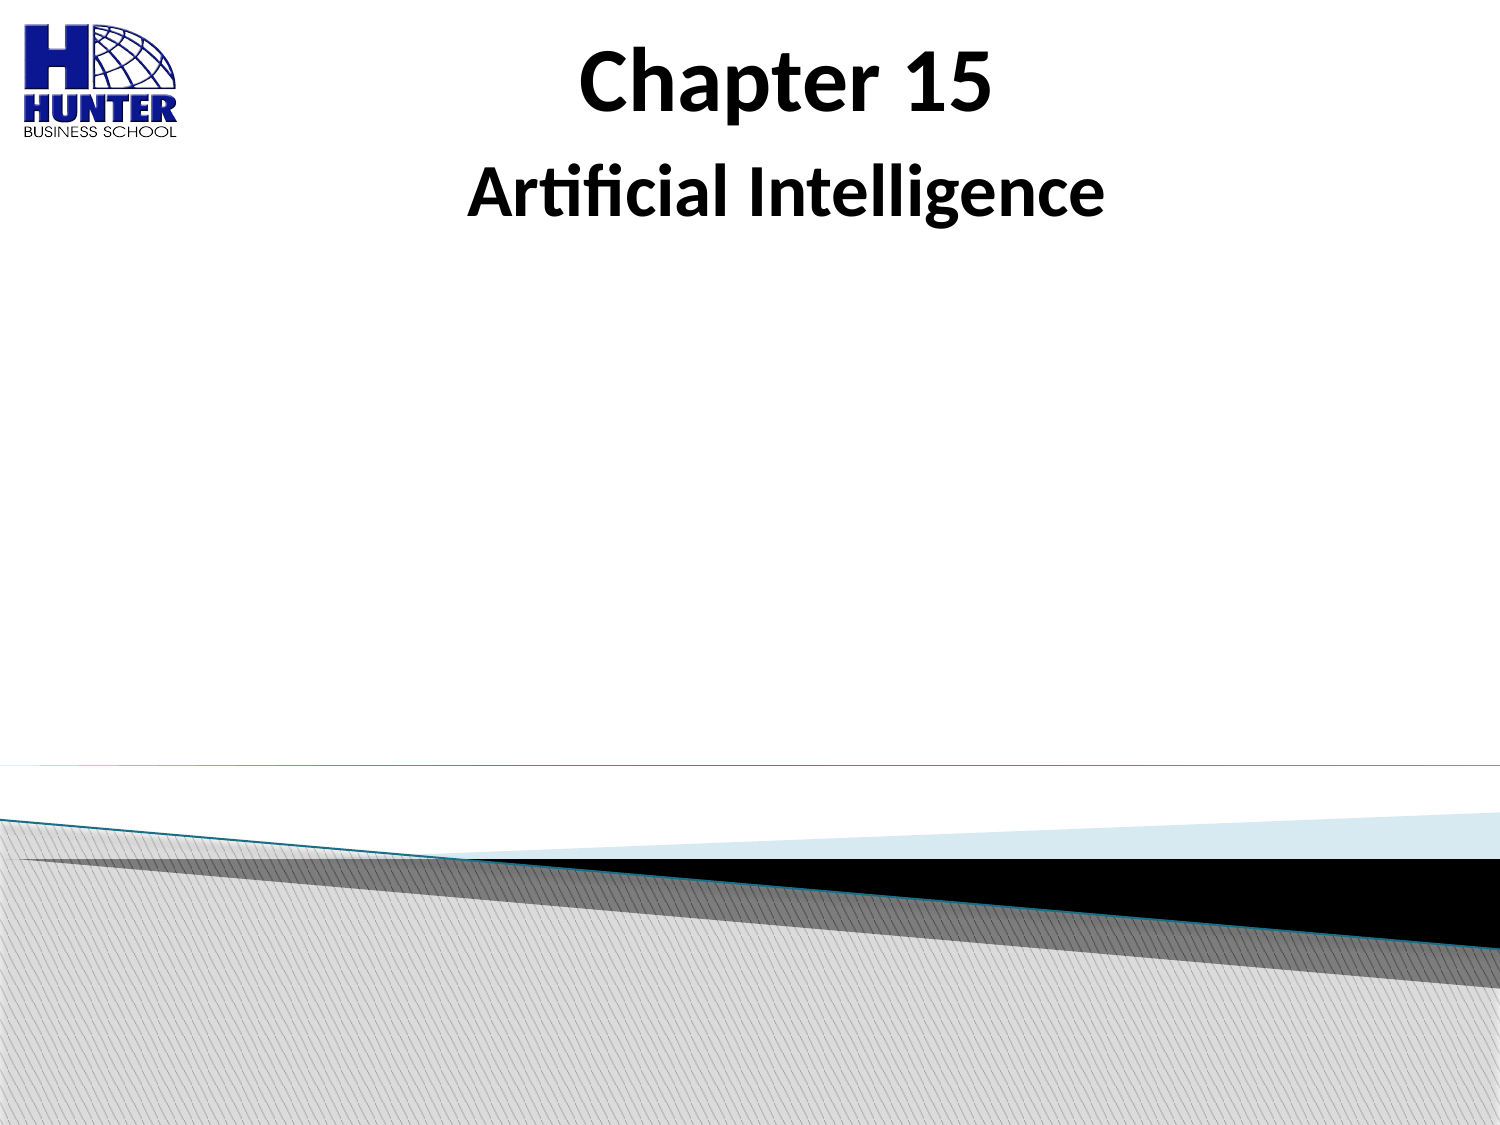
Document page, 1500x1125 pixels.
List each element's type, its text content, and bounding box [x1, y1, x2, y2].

picture [24, 24, 177, 139]
text_box Chapter 15 Artificial Intelligence [187, 24, 1313, 241]
picture [5, 859, 1500, 989]
